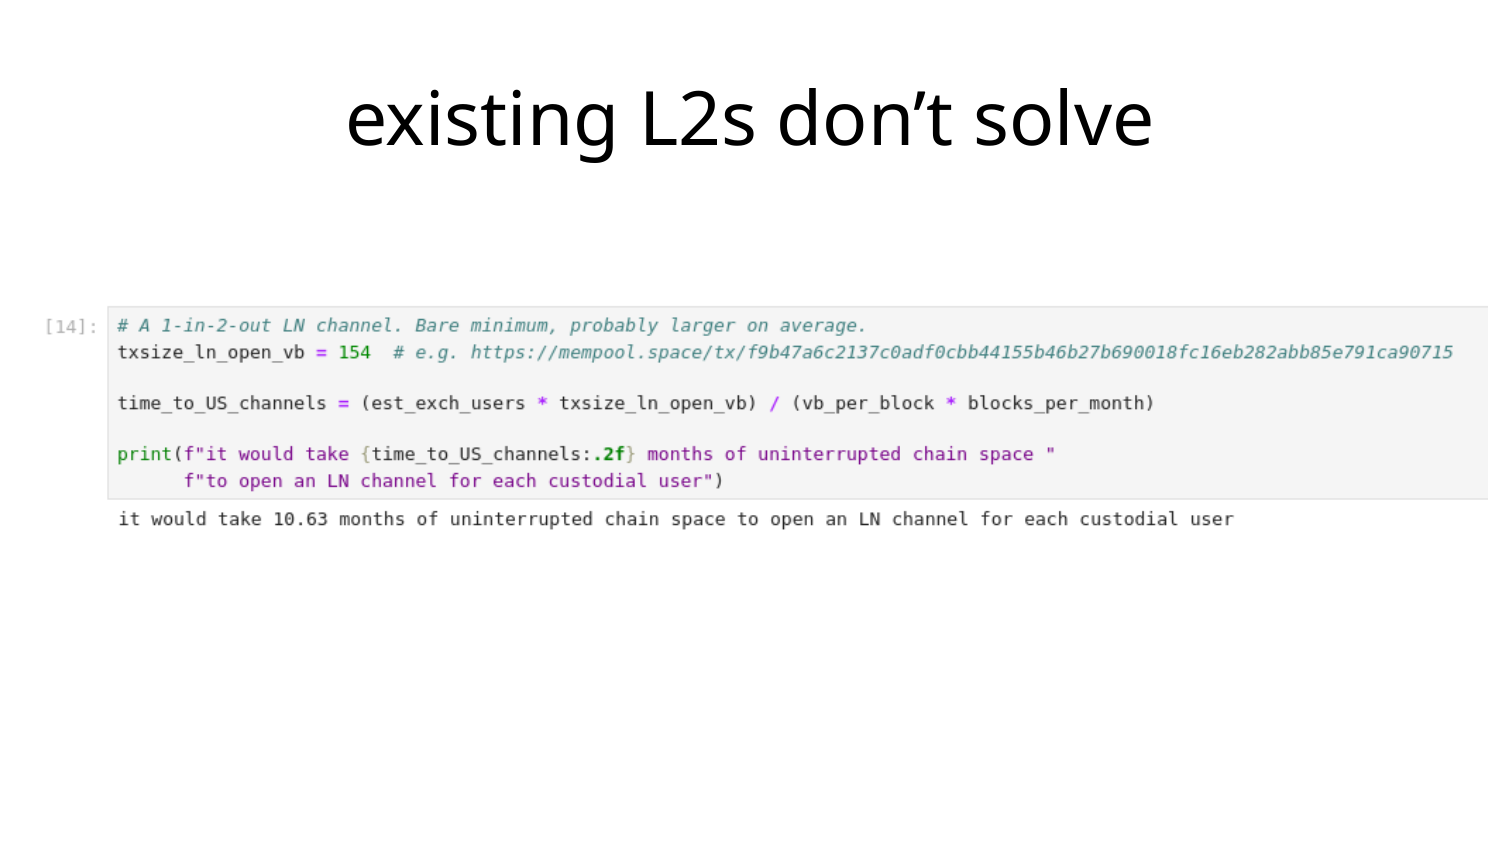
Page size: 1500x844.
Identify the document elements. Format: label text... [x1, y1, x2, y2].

picture [36, 295, 1488, 549]
title existing L2s don’t solve [51, 58, 1449, 176]
